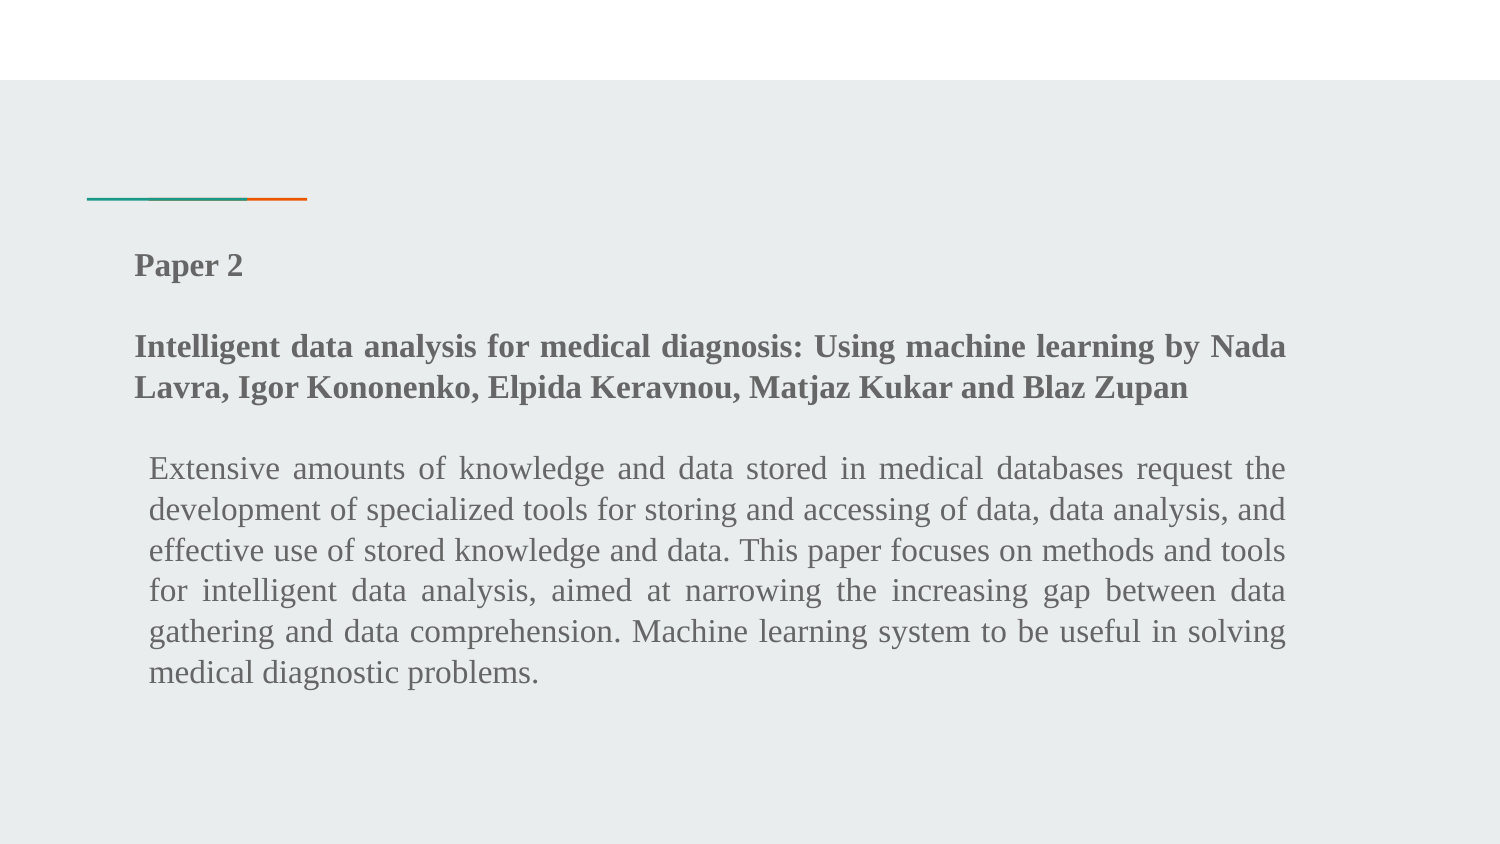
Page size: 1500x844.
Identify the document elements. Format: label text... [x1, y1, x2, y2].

title [119, 160, 1381, 227]
subtitle Paper 2 Intelligent data analysis for medical diagnosis: Using machine learning by Nada Lavra, Igor Kononenko, Elpida Keravnou, Matjaz Kukar and Blaz Zupan Extensive amounts of knowledge and data stored in medical databases request the development of specialized tools for storing and accessing of data, data analysis, and effective use of stored knowledge and data. This paper focuses on methods and tools for intelligent data analysis, aimed at narrowing the increasing gap between data gathering and data comprehension. Machine learning system to be useful in solving medical diagnostic problems. [119, 227, 1381, 735]
